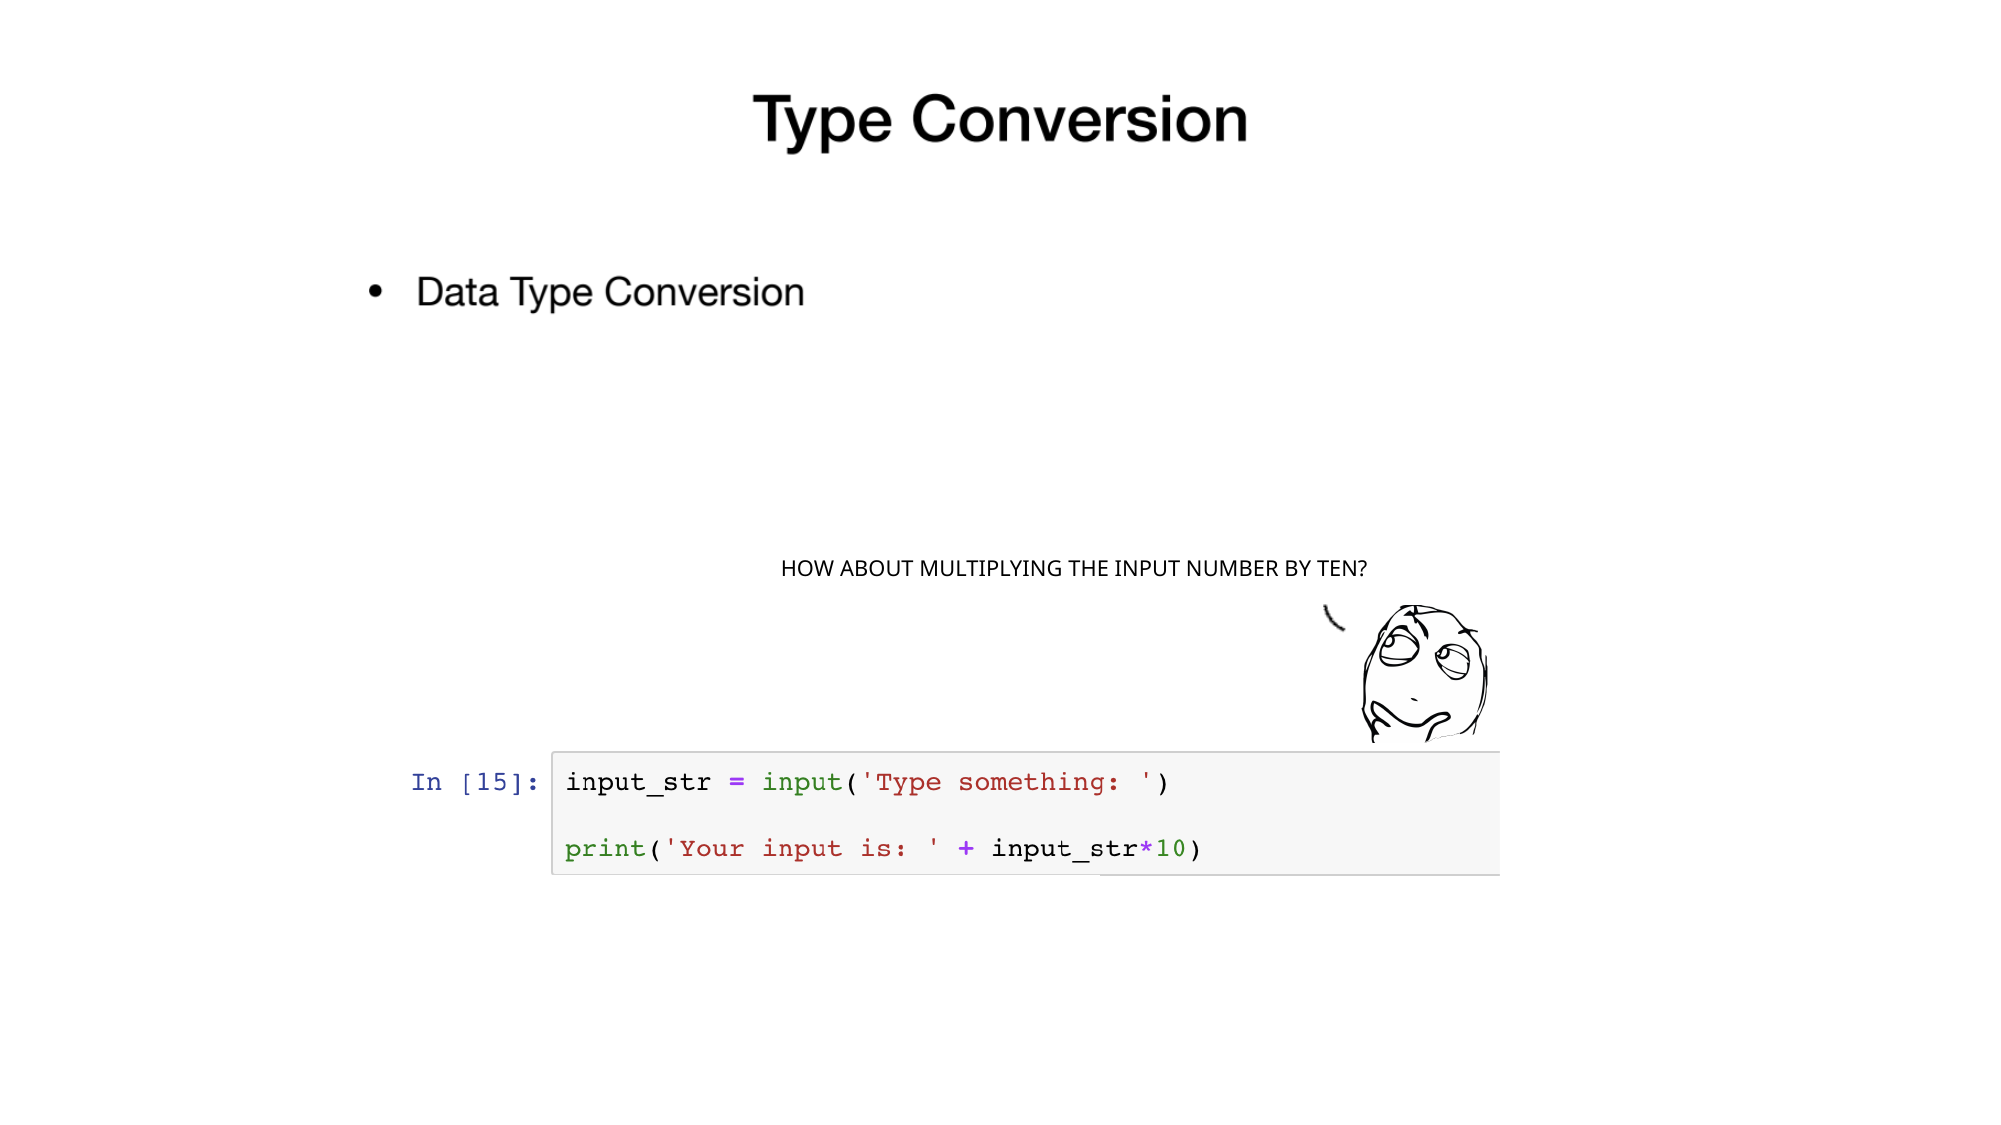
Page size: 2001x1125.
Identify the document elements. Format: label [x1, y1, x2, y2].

picture [1322, 603, 1347, 633]
text_box [249, 49, 1750, 963]
picture [1361, 605, 1488, 743]
